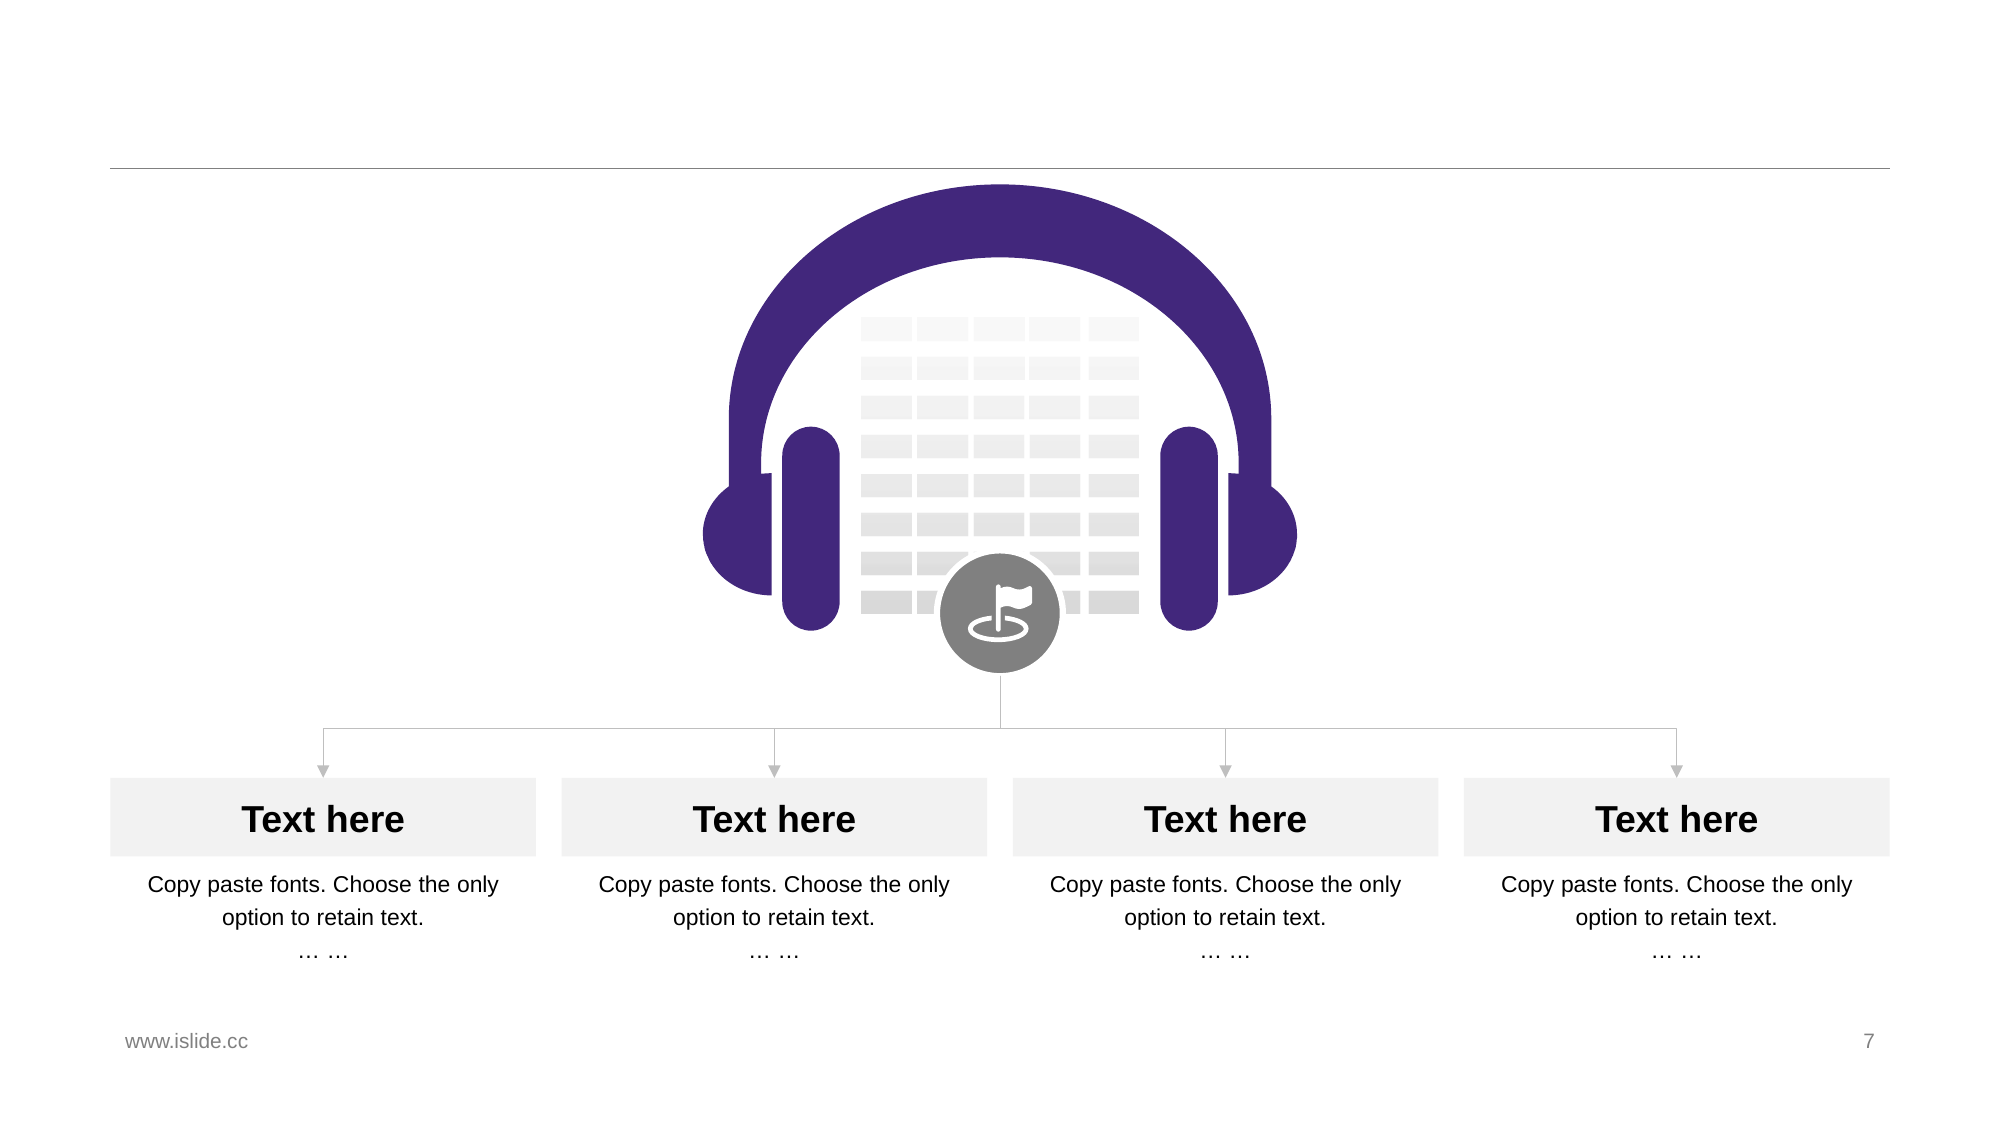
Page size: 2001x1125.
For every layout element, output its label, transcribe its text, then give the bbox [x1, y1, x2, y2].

slide_number 7 [1412, 1023, 1890, 1058]
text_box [110, 184, 1890, 1009]
footer www.islide.cc [109, 1023, 790, 1058]
